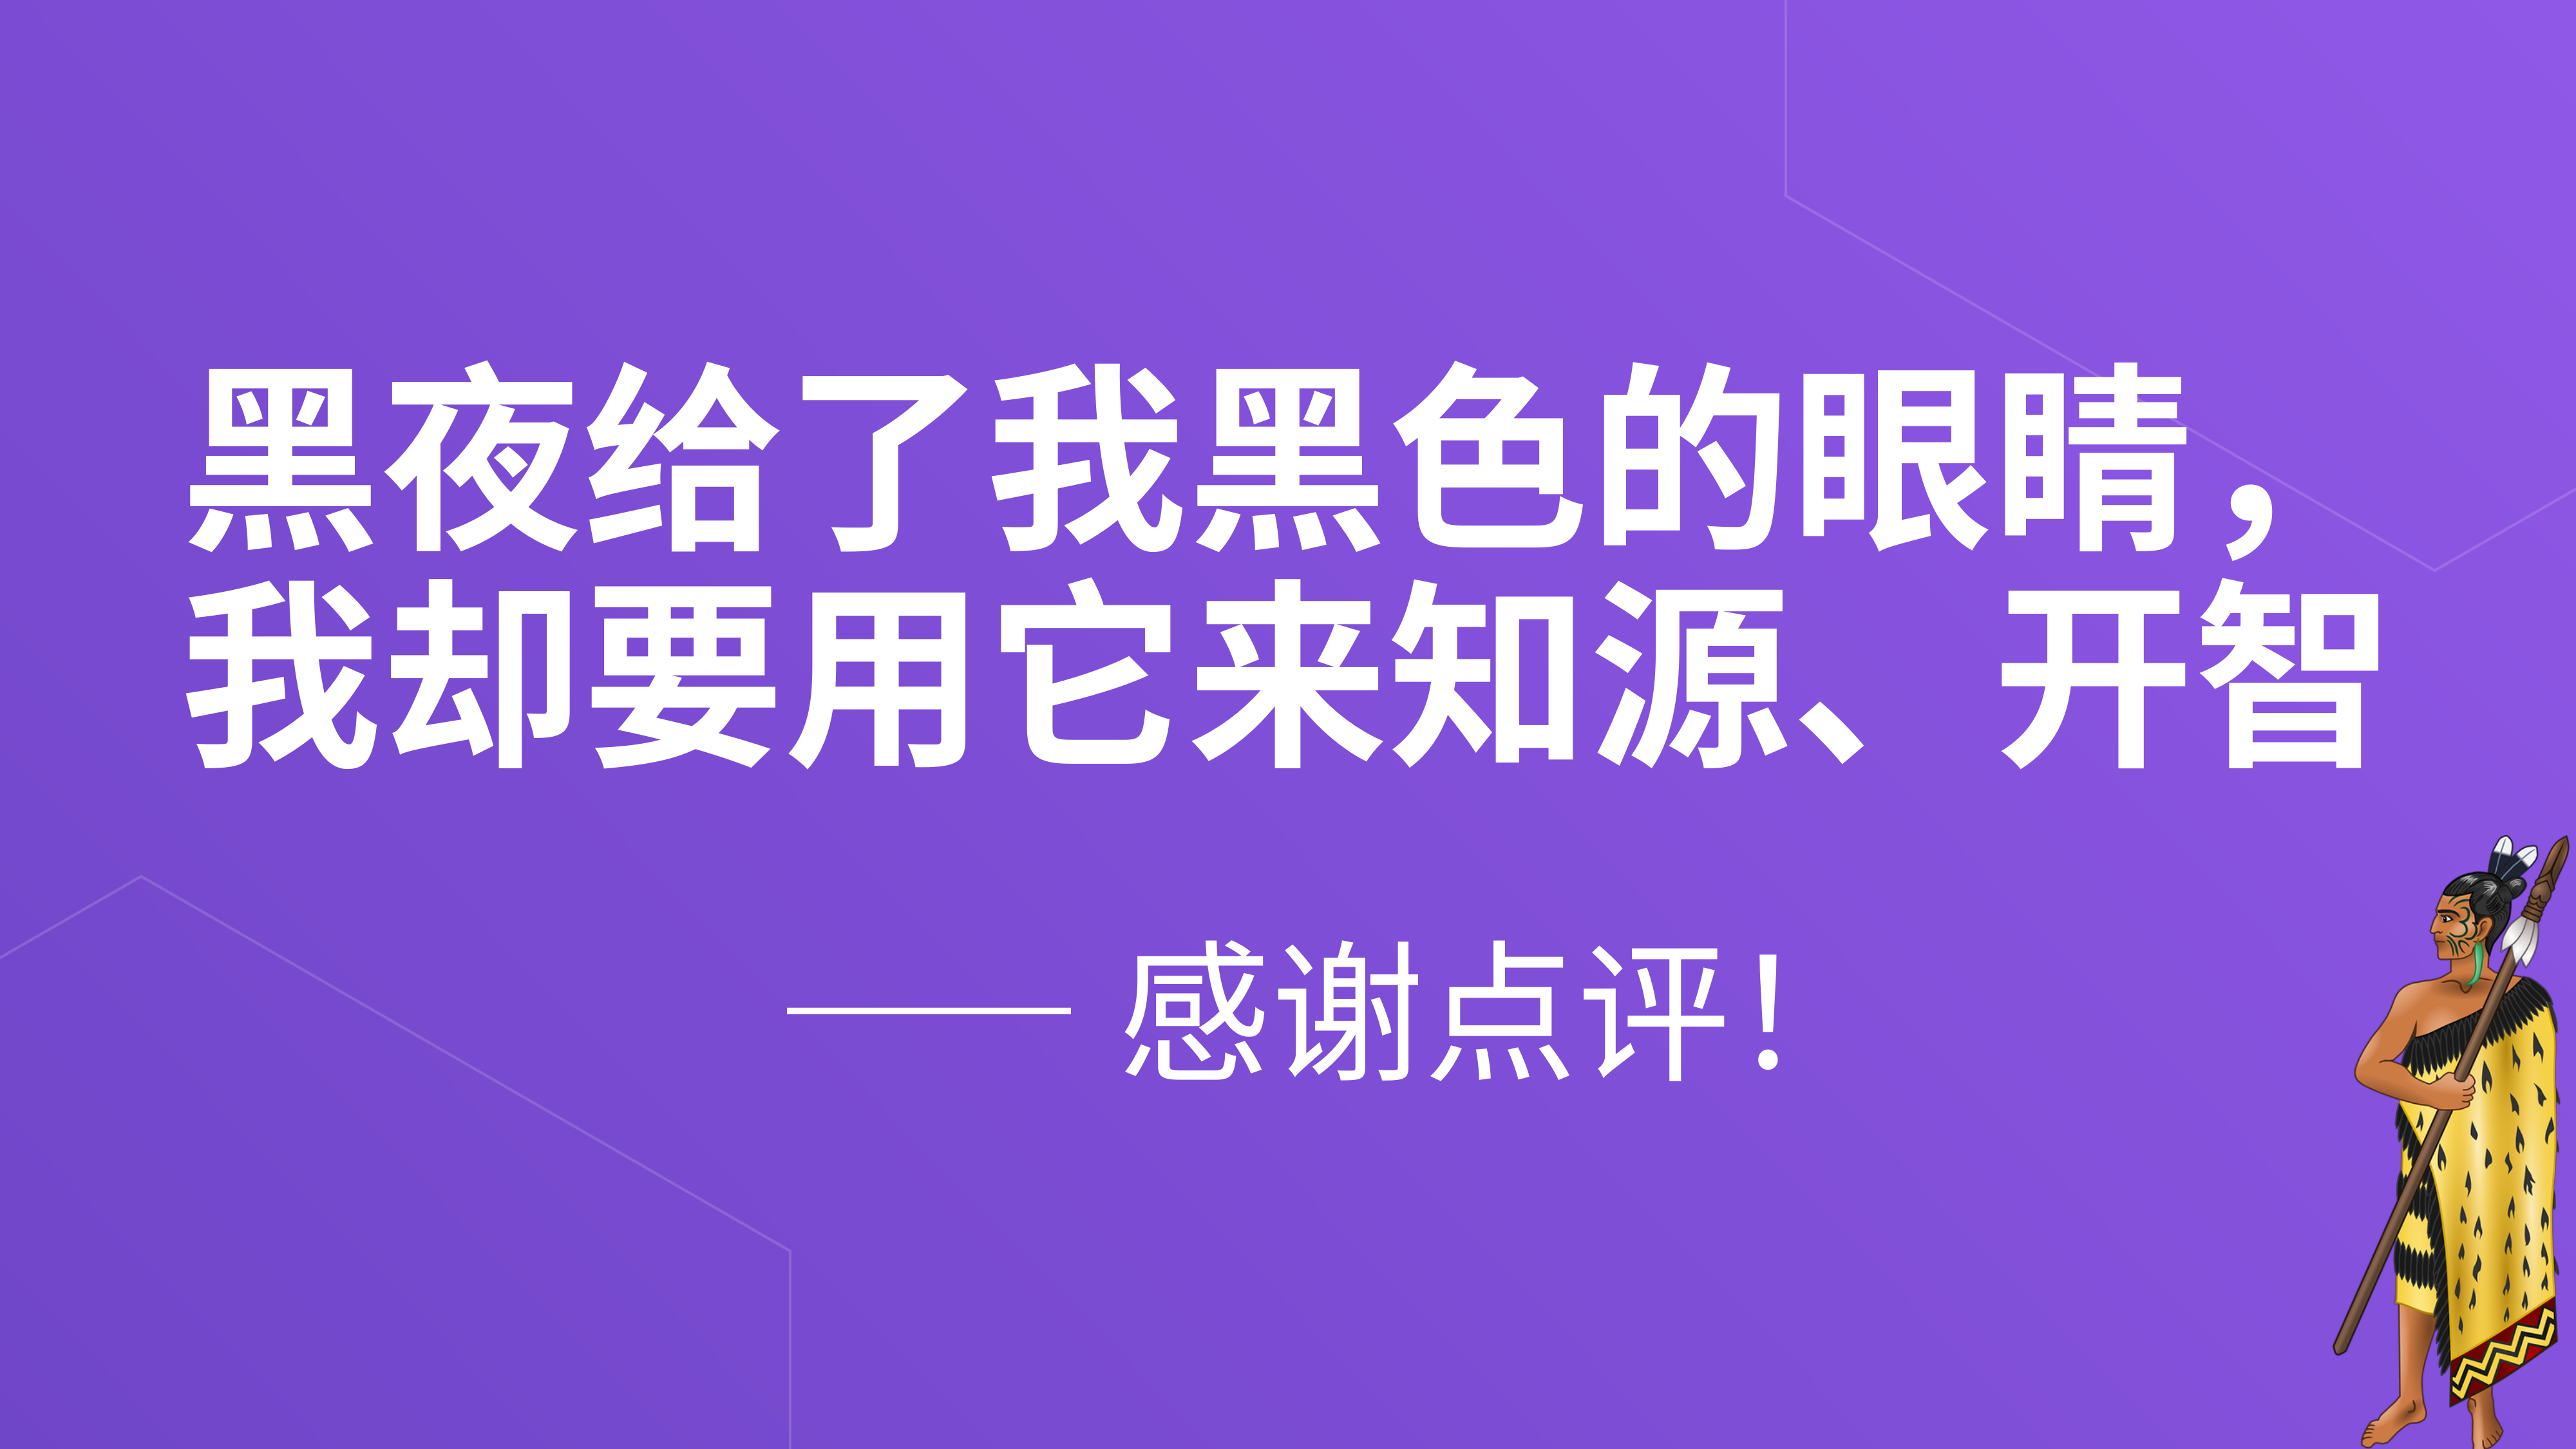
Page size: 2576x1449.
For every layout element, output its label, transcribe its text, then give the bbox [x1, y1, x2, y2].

title 黑夜给了我黑色的眼睛， 我却要用它来知源、开智 [140, 354, 2436, 904]
picture [2295, 835, 2576, 1449]
list ——感谢点评！ [522, 873, 2137, 1173]
